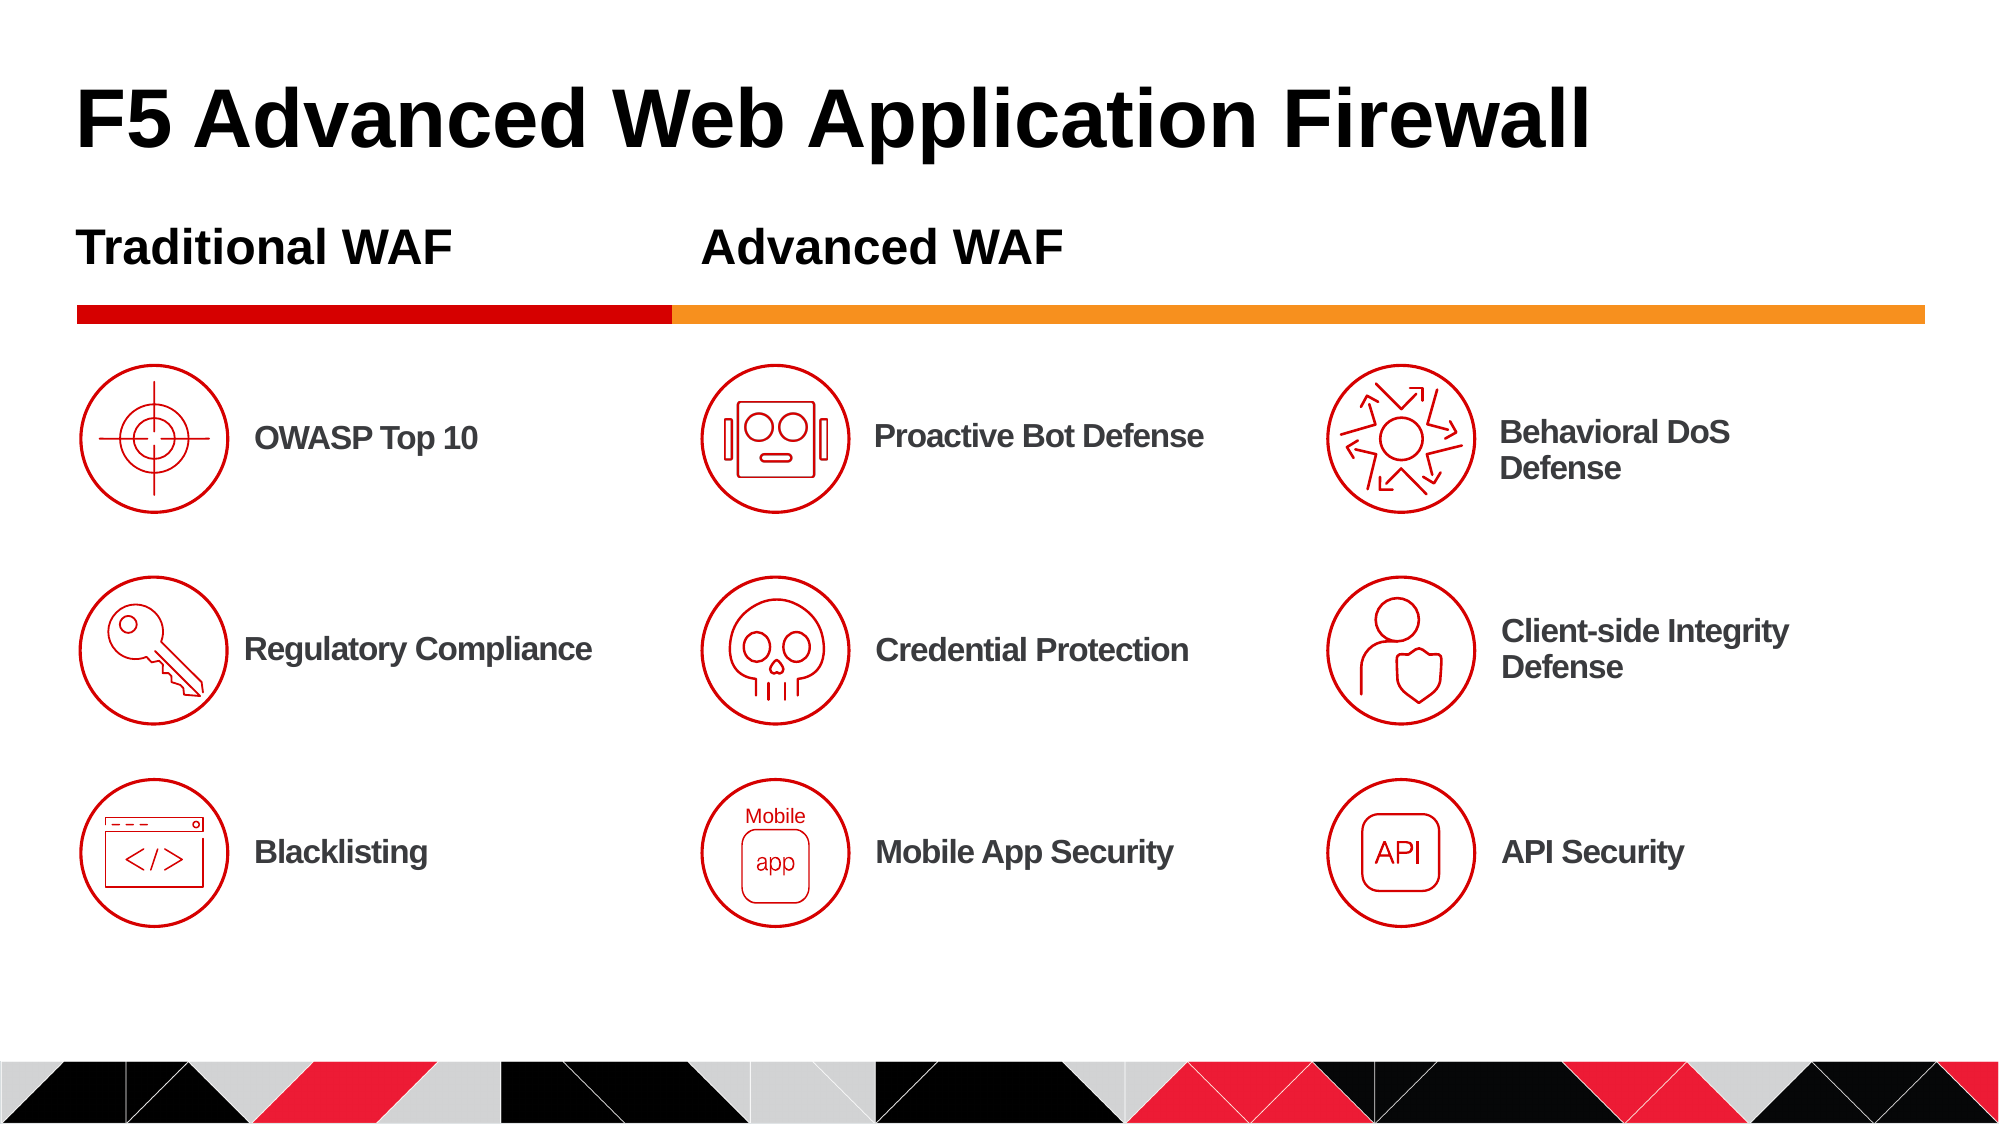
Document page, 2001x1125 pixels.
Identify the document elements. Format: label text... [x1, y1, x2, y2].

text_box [1327, 365, 1745, 513]
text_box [44, 329, 574, 548]
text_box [702, 365, 1222, 513]
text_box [702, 779, 1242, 927]
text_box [80, 577, 612, 724]
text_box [80, 779, 574, 927]
picture [0, 1050, 2000, 1125]
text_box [702, 577, 1195, 724]
text_box Traditional WAF [49, 196, 613, 302]
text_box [1327, 779, 1868, 927]
text_box Advanced WAF [674, 196, 1200, 302]
title F5 Advanced Web Application Firewall [50, 50, 1950, 193]
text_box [1327, 577, 1821, 724]
